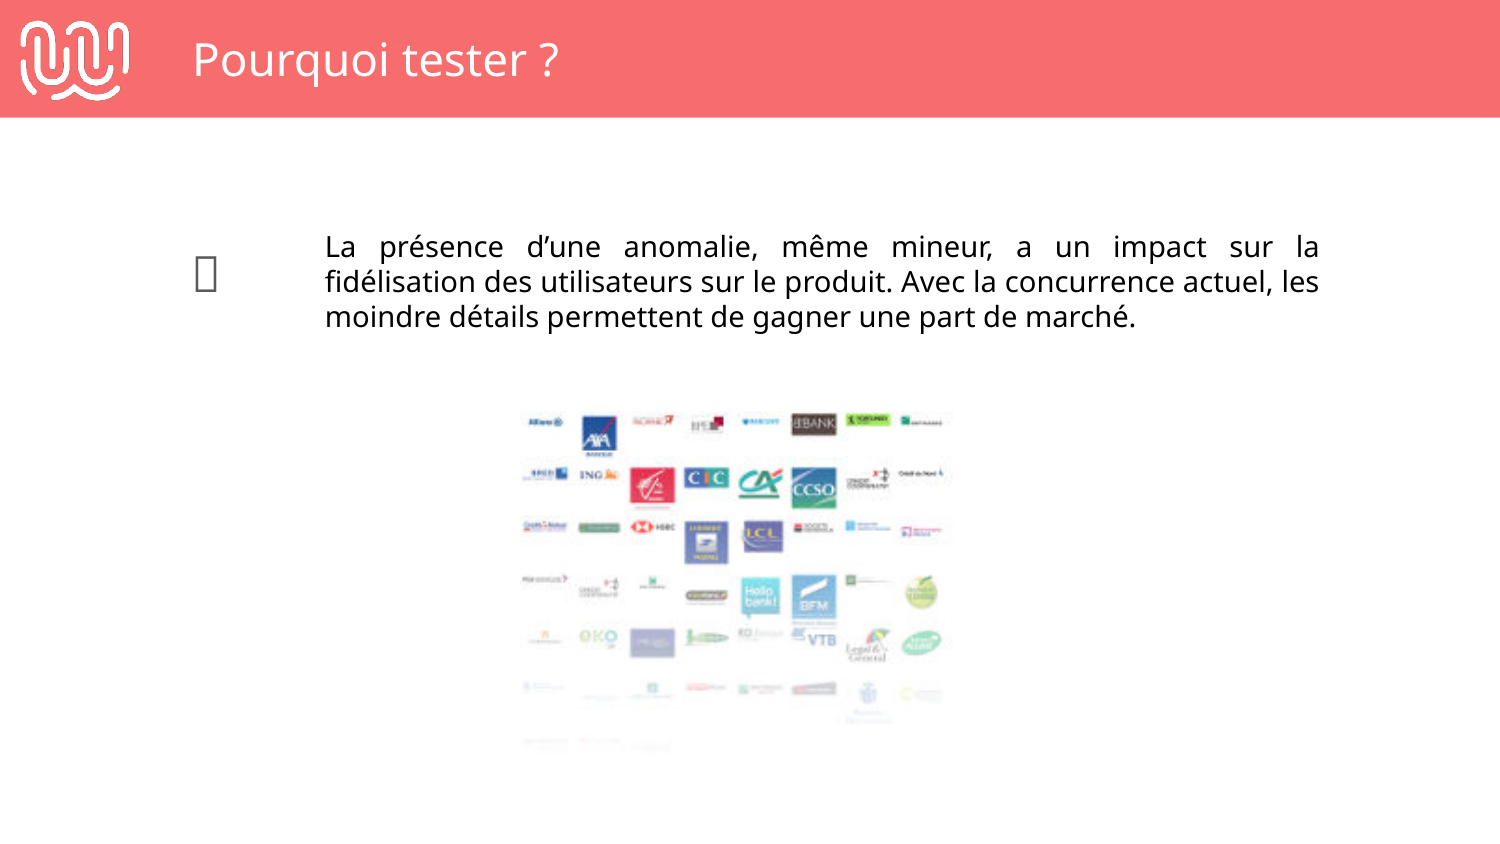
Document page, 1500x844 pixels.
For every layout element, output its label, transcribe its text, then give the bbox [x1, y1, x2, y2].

picture [20, 20, 134, 101]
picture [506, 397, 994, 770]
text_box 🎨 [175, 230, 256, 314]
text_box La présence d’une anomalie, même mineur, a un impact sur la fidélisation des utilisateurs sur le produit. Avec la concurrence actuel, les moindre détails permettent de gagner une part de marché. [310, 208, 1336, 354]
title Pourquoi tester ? [192, 0, 768, 118]
